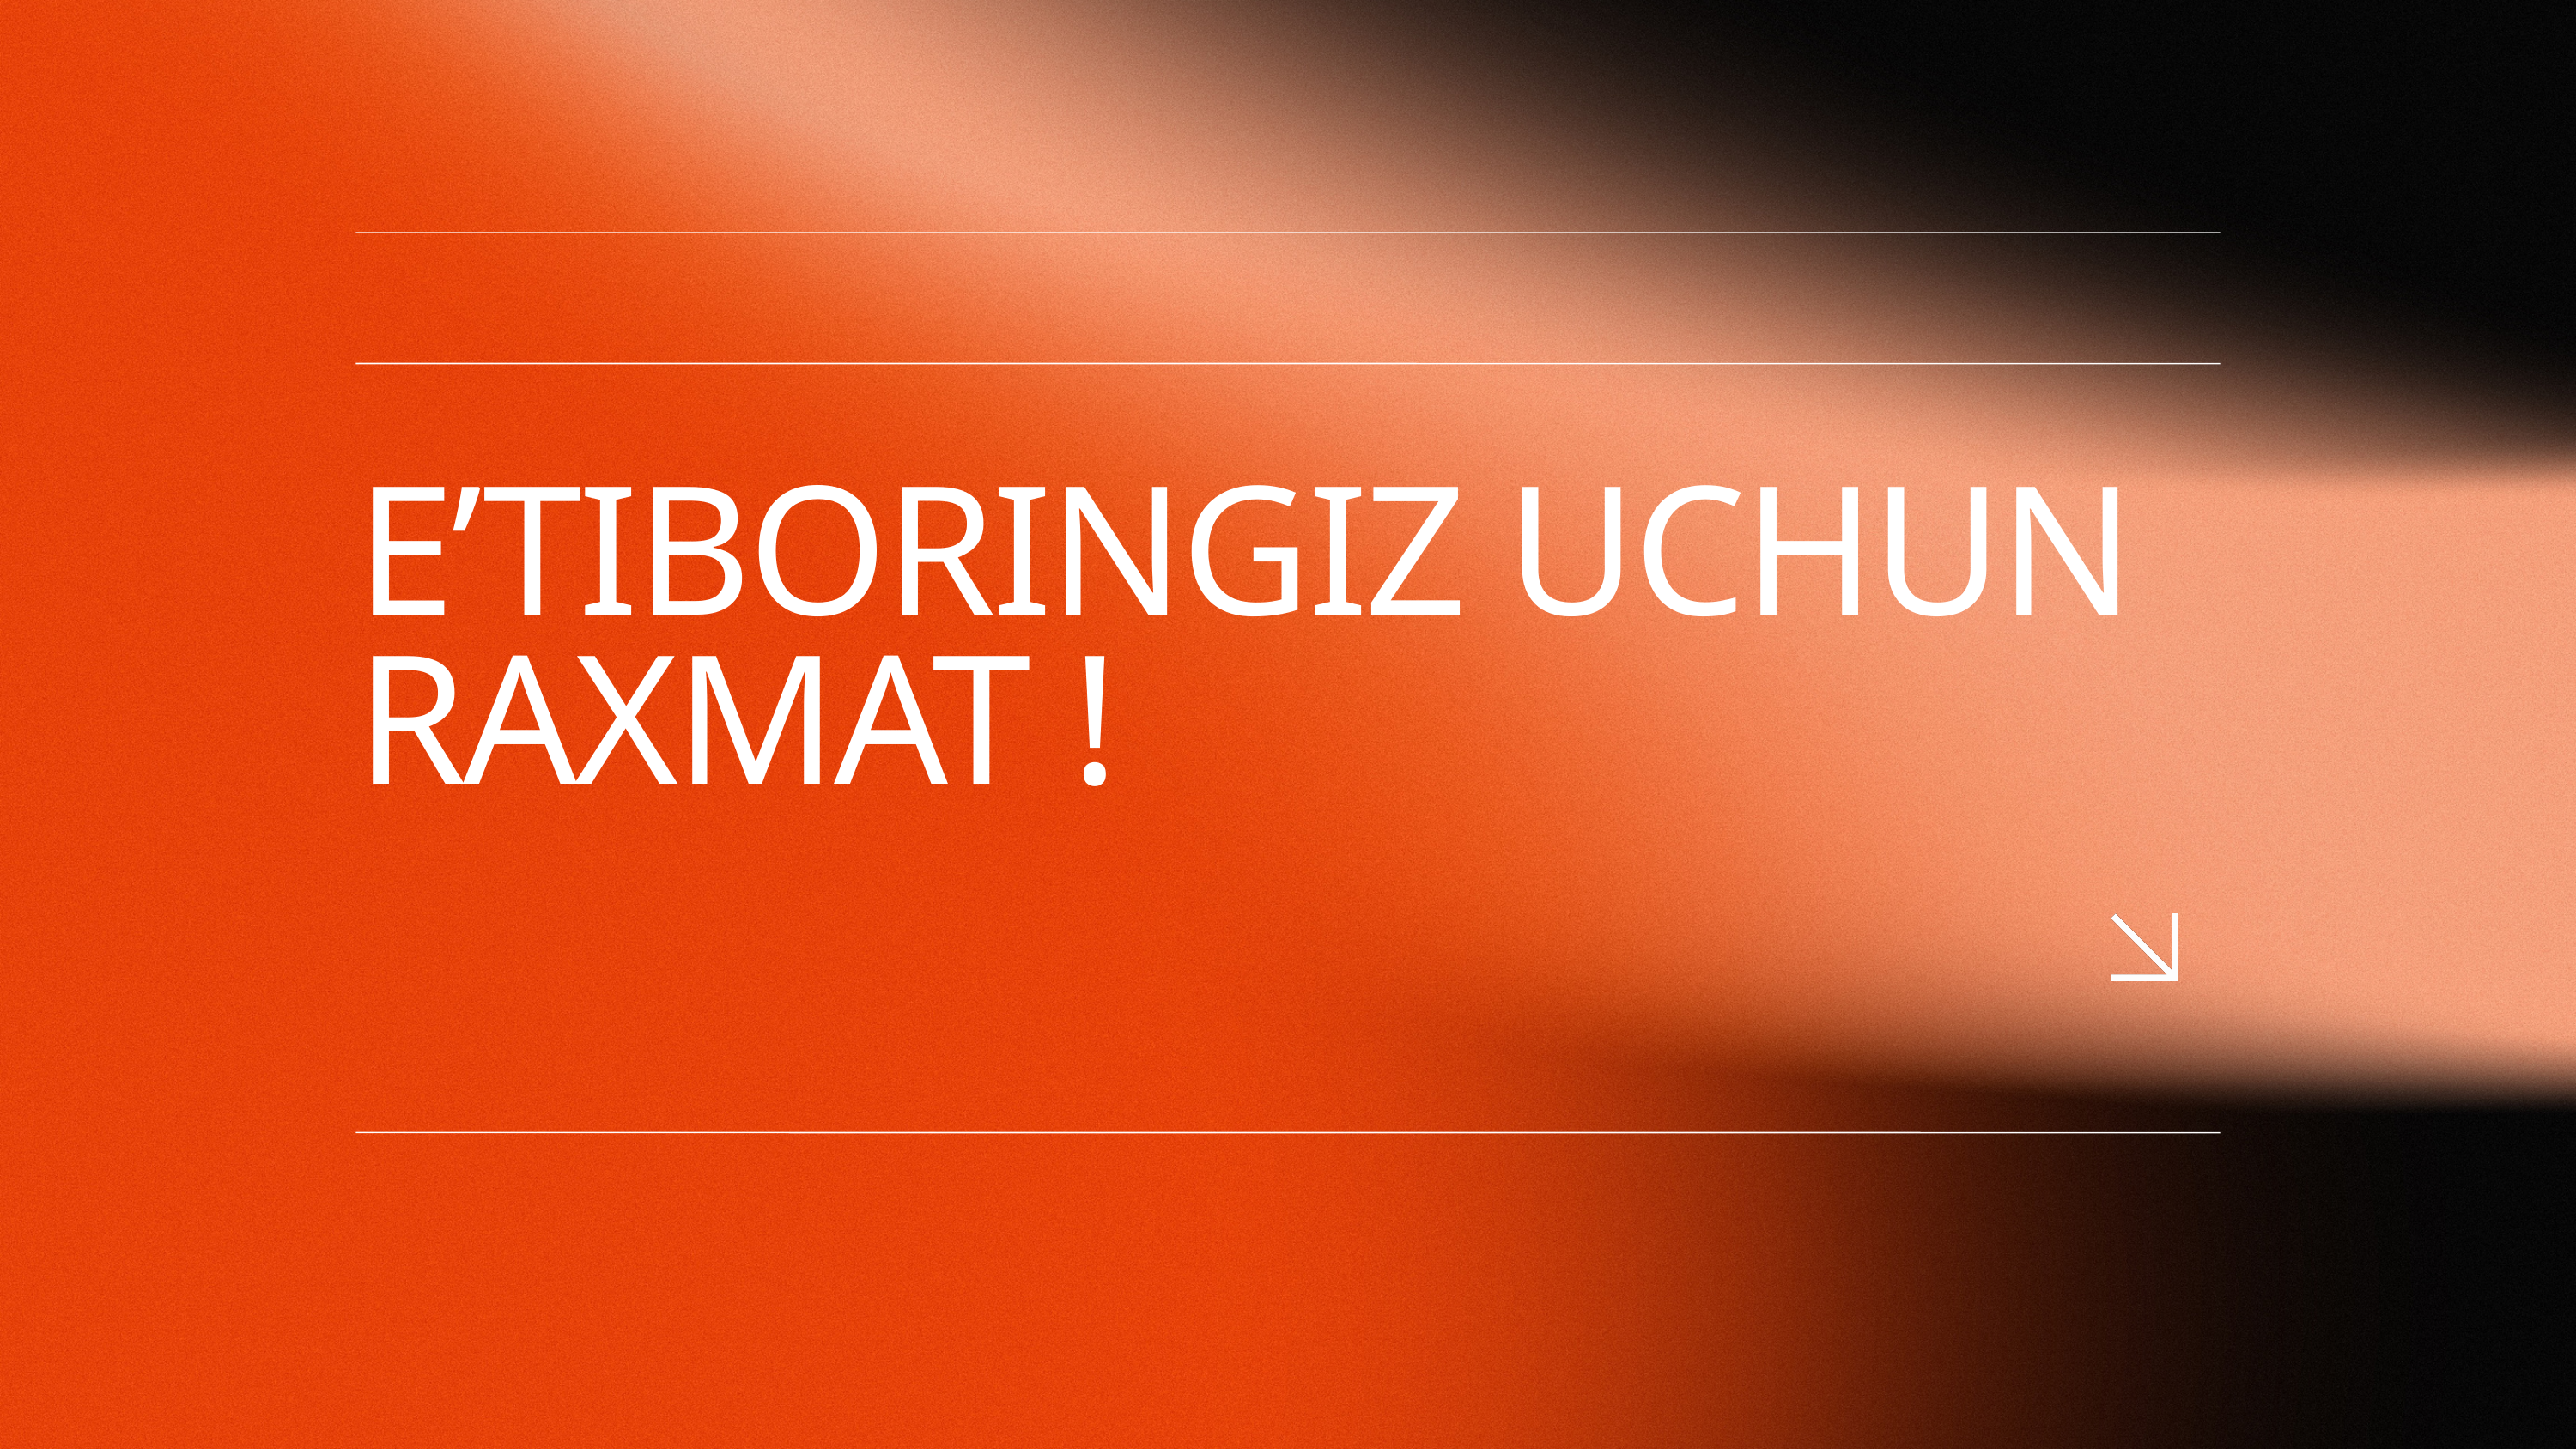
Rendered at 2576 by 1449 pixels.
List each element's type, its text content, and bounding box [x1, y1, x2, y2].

text_box [0, 0, 2576, 1449]
text_box [2111, 913, 2178, 981]
text_box E’TIBORINGIZ UCHUN RAXMAT ! [355, 480, 2221, 821]
